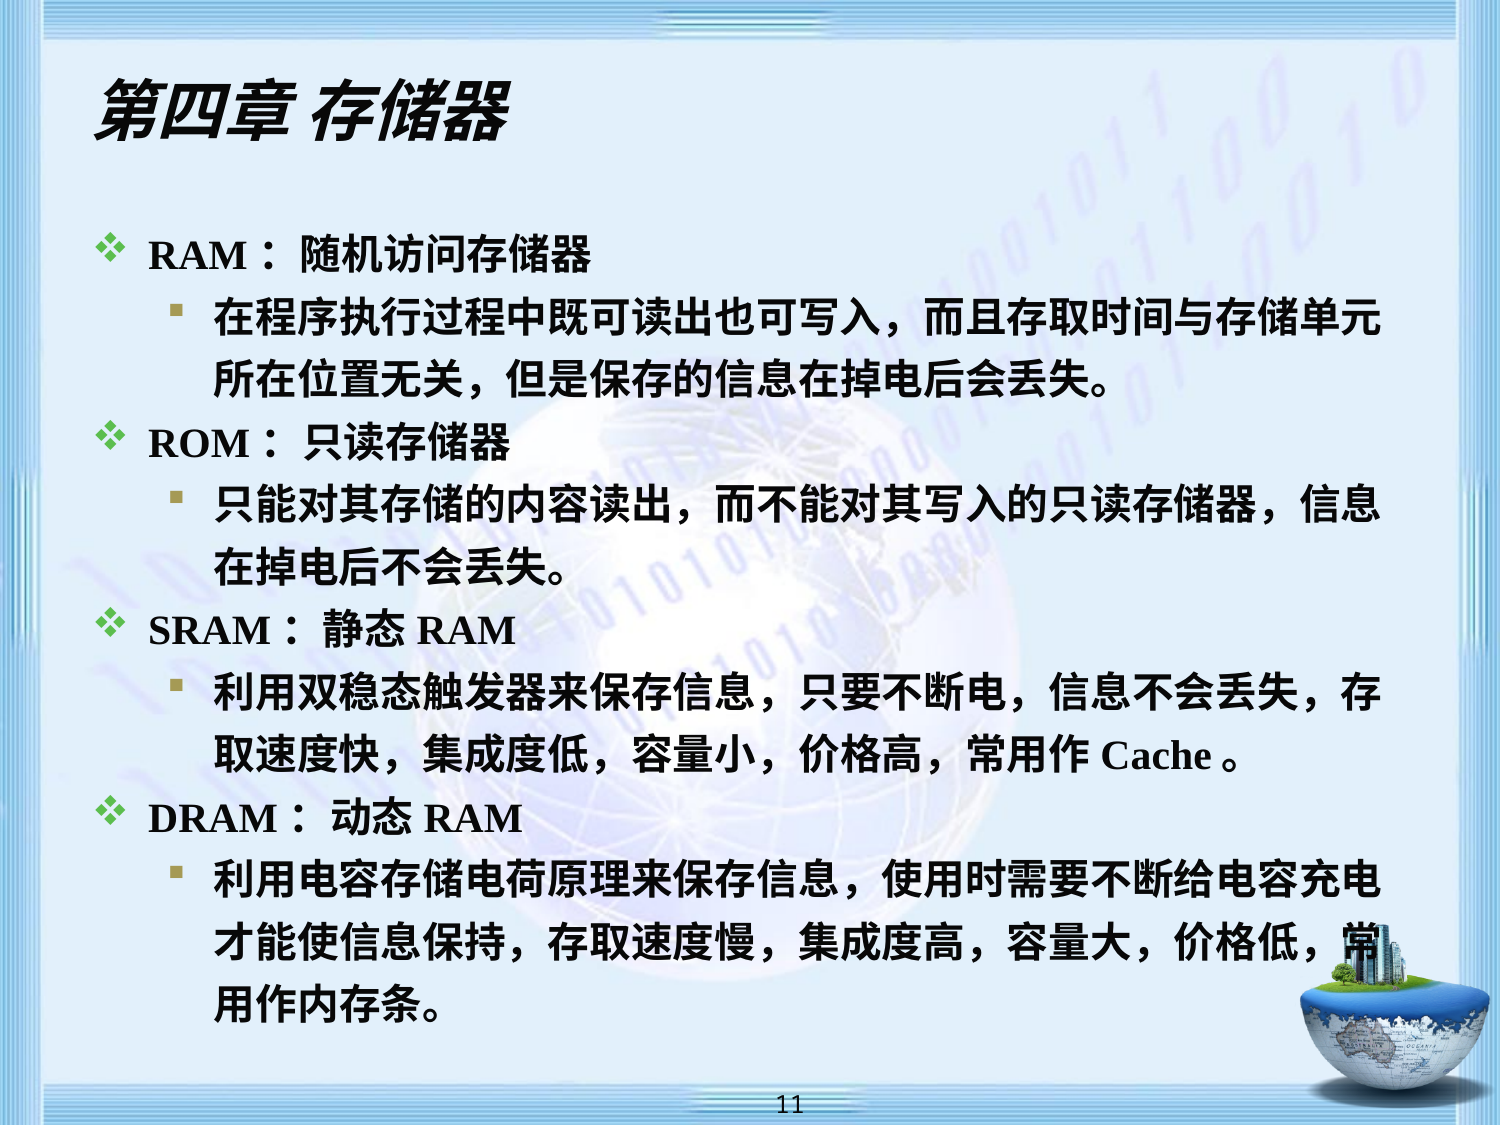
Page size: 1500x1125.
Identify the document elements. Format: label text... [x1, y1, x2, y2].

picture [0, 0, 1500, 1125]
title 第四章 存储器 [75, 37, 1425, 180]
footer 11 [512, 1072, 988, 1113]
list RAM：随机访问存储器 在程序执行过程中既可读出也可写入，而且存取时间与存储单元所在位置无关，但是保存的信息在掉电后会丢失。 ROM：只读存储器 只能对其存储的内容读出，而不能对其写入的只读存储器，信息在掉电后不会丢失。 SRAM：静态RAM 利用双稳态触发器来保存信息，只要不断电，信息不会丢失，存取速度快，集成度低，容量小，价格高，常用作Cache。 DRAM：动态RAM 利用电容存储电荷原理来保存信息，使用时需要不断给电容充电才能使信息保持，存取速度慢，集成度高，容量大，价格低，常用作内存条。 [76, 208, 1427, 1033]
